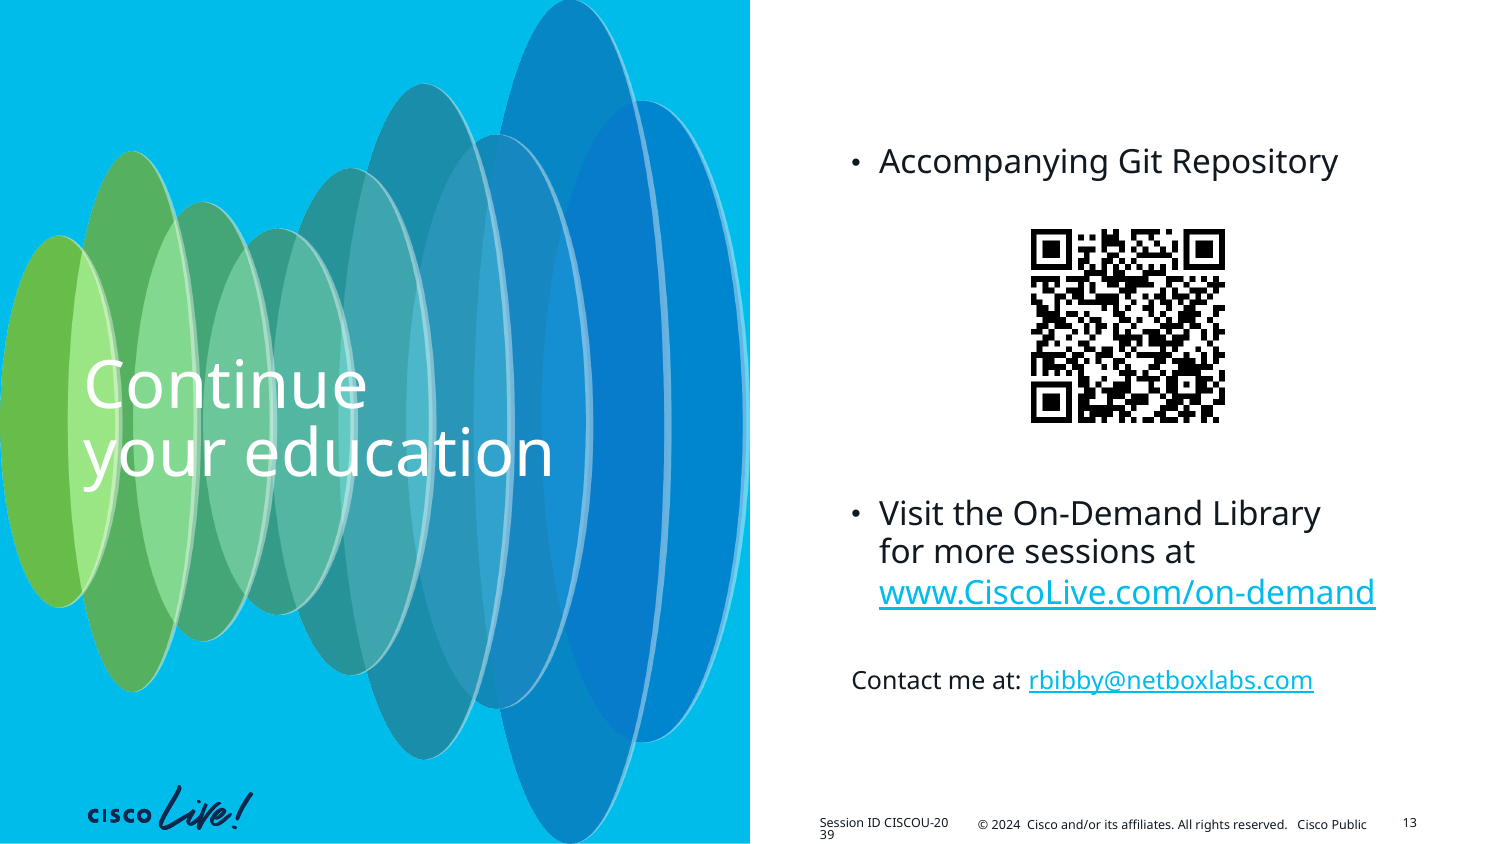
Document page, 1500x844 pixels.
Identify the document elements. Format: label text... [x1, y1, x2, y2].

picture [0, 50, 751, 799]
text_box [87, 784, 254, 831]
slide_number 13 [1373, 800, 1432, 844]
footer Session ID CISCOU-2039 [809, 811, 960, 838]
picture [1006, 205, 1248, 447]
list Accompanying Git Repository Visit the On-Demand Library for more sessions at www.CiscoLive.com/on-demand Contact me at: rbibby@netboxlabs.com [836, 87, 1419, 754]
